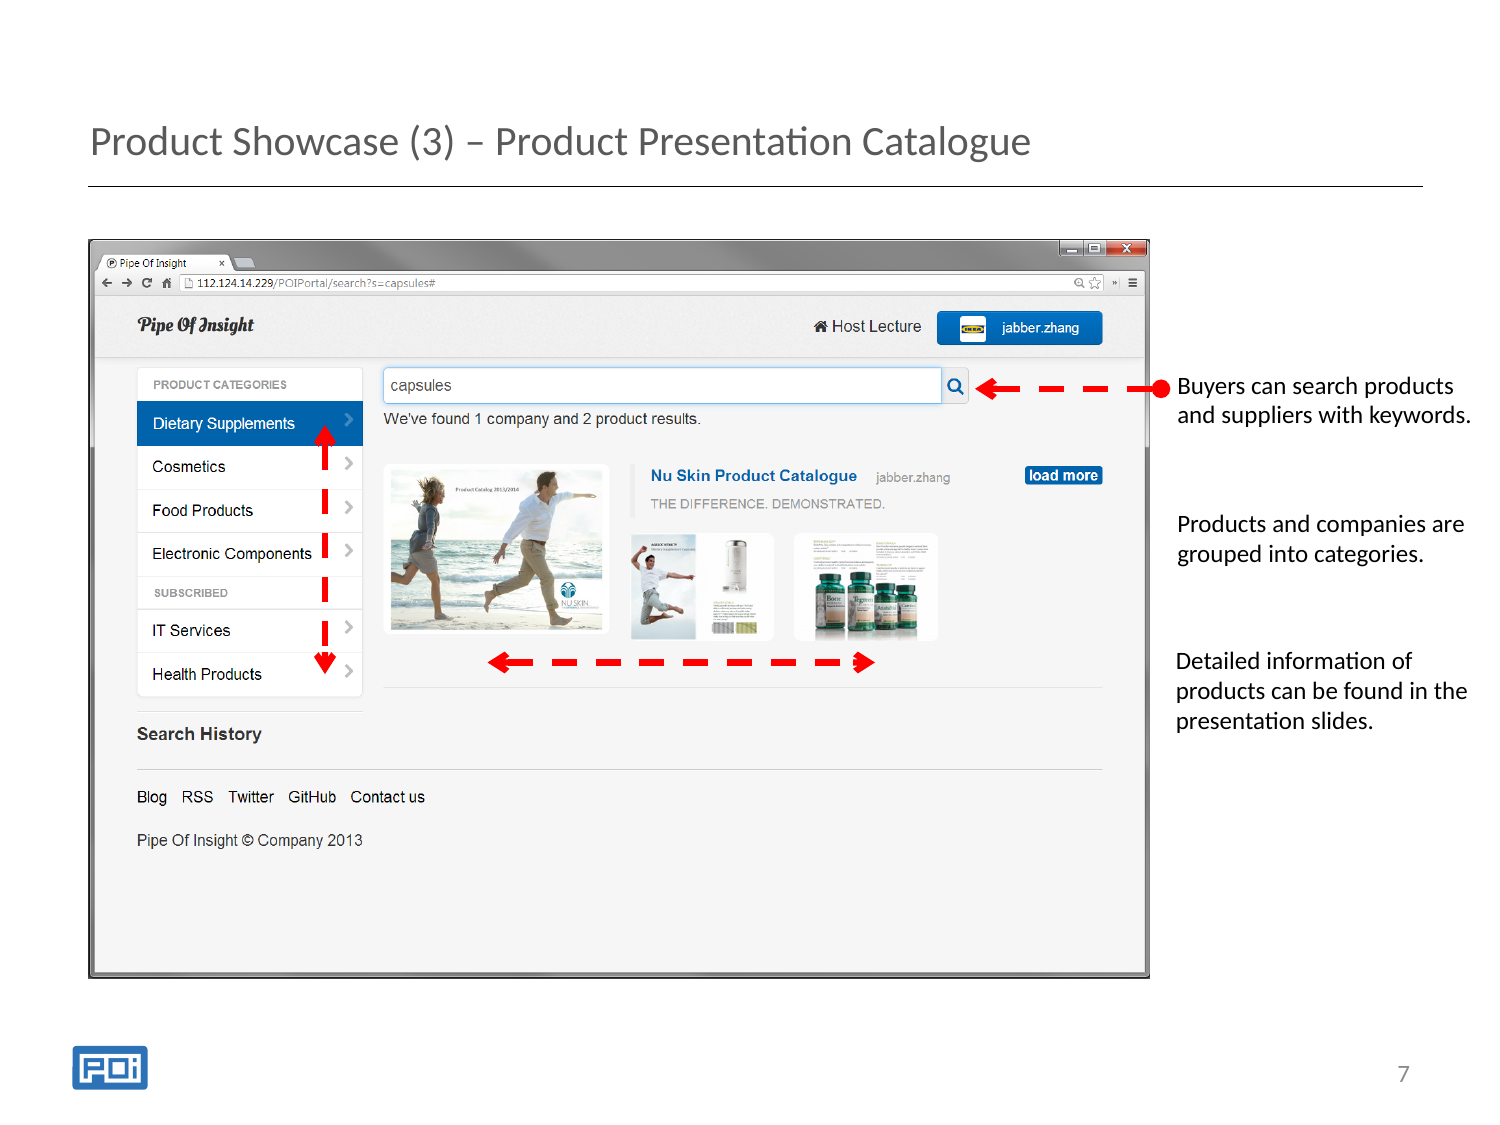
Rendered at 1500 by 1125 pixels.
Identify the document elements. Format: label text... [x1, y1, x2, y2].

text_box Products and companies are grouped into categories. [1162, 499, 1500, 575]
text_box Buyers can search products and suppliers with keywords. [1162, 361, 1499, 437]
text_box Detailed information of products can be found in the presentation slides. [1161, 637, 1499, 743]
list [87, 238, 1150, 979]
slide_number 7 [1074, 1042, 1425, 1103]
title Product Showcase (3) – Product Presentation Catalogue [75, 45, 1425, 233]
